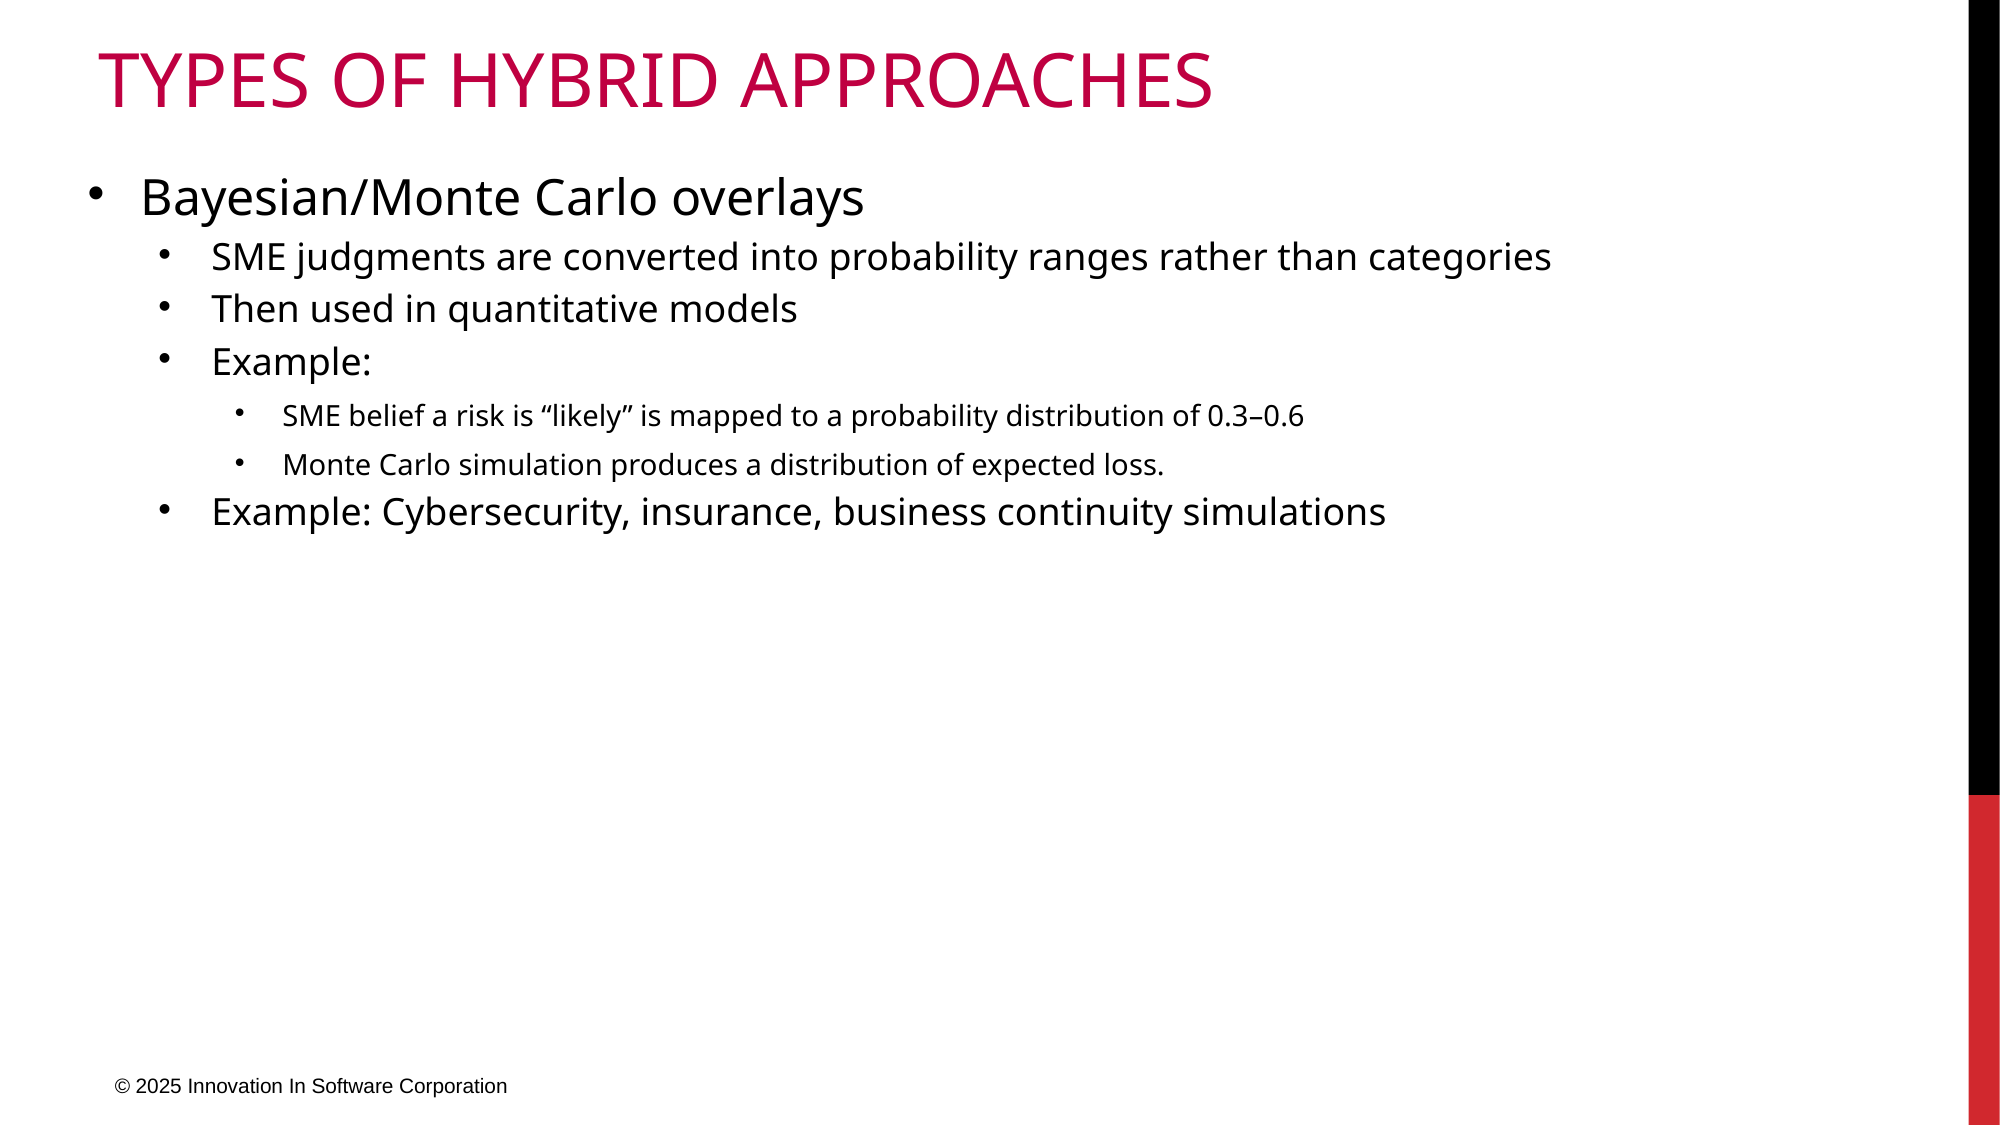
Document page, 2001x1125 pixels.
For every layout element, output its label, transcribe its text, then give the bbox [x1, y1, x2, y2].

title Types of Hybrid Approaches [98, 0, 1770, 186]
list Bayesian/Monte Carlo overlays SME judgments are converted into probability ranges rather than categories Then used in quantitative models Example: SME belief a risk is “likely” is mapped to a probability distribution of 0.3–0.6 Monte Carlo simulation produces a distribution of expected loss. Example: Cybersecurity, insurance, business continuity simulations [69, 172, 1766, 990]
footer © 2025 Innovation In Software Corporation [99, 1065, 850, 1112]
